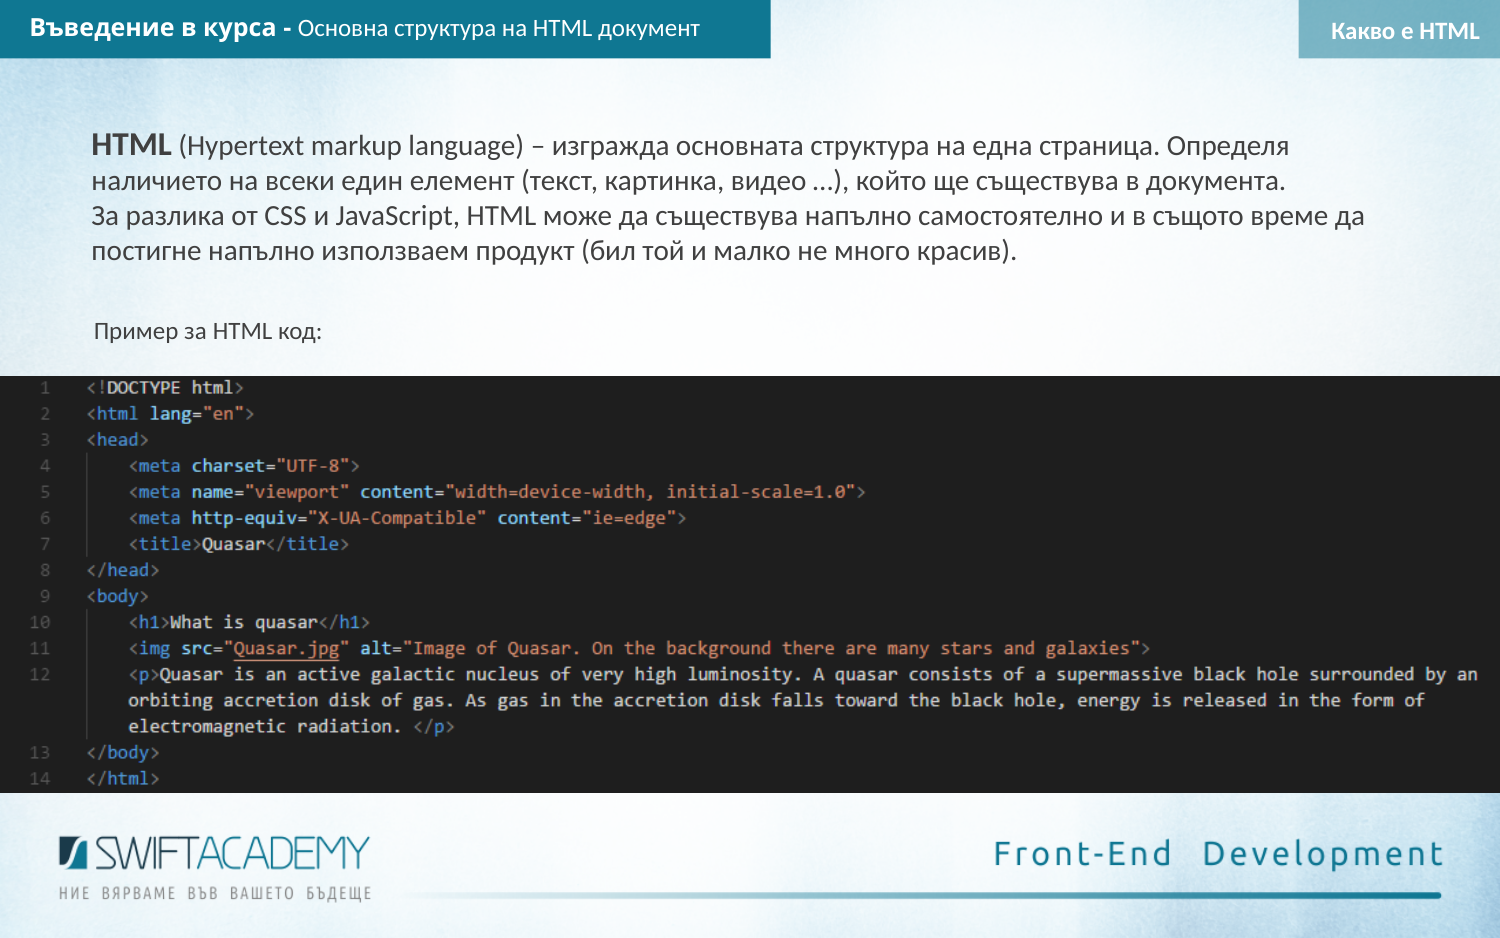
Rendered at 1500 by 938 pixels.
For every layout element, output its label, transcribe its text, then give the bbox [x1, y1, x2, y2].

text_box HTML (Hypertext markup language) – изгражда основната структура на една страница. Определя наличието на всеки един елемент (текст, картинка, видео …), който ще съществува в документа. За разлика от CSS и JavaScript, HTML може да съществува напълно самостоятелно и в същото време да постигне напълно използваем продукт (бил той и малко не много красив). [76, 114, 1436, 274]
text_box Пример за HTML код: [79, 307, 422, 353]
text_box [1298, 0, 1500, 59]
text_box Въведение в курса - Основна структура на HTML документ [14, 3, 786, 79]
text_box [0, 0, 772, 59]
text_box Какво е HTML [1293, 7, 1495, 53]
picture [0, 0, 1500, 938]
